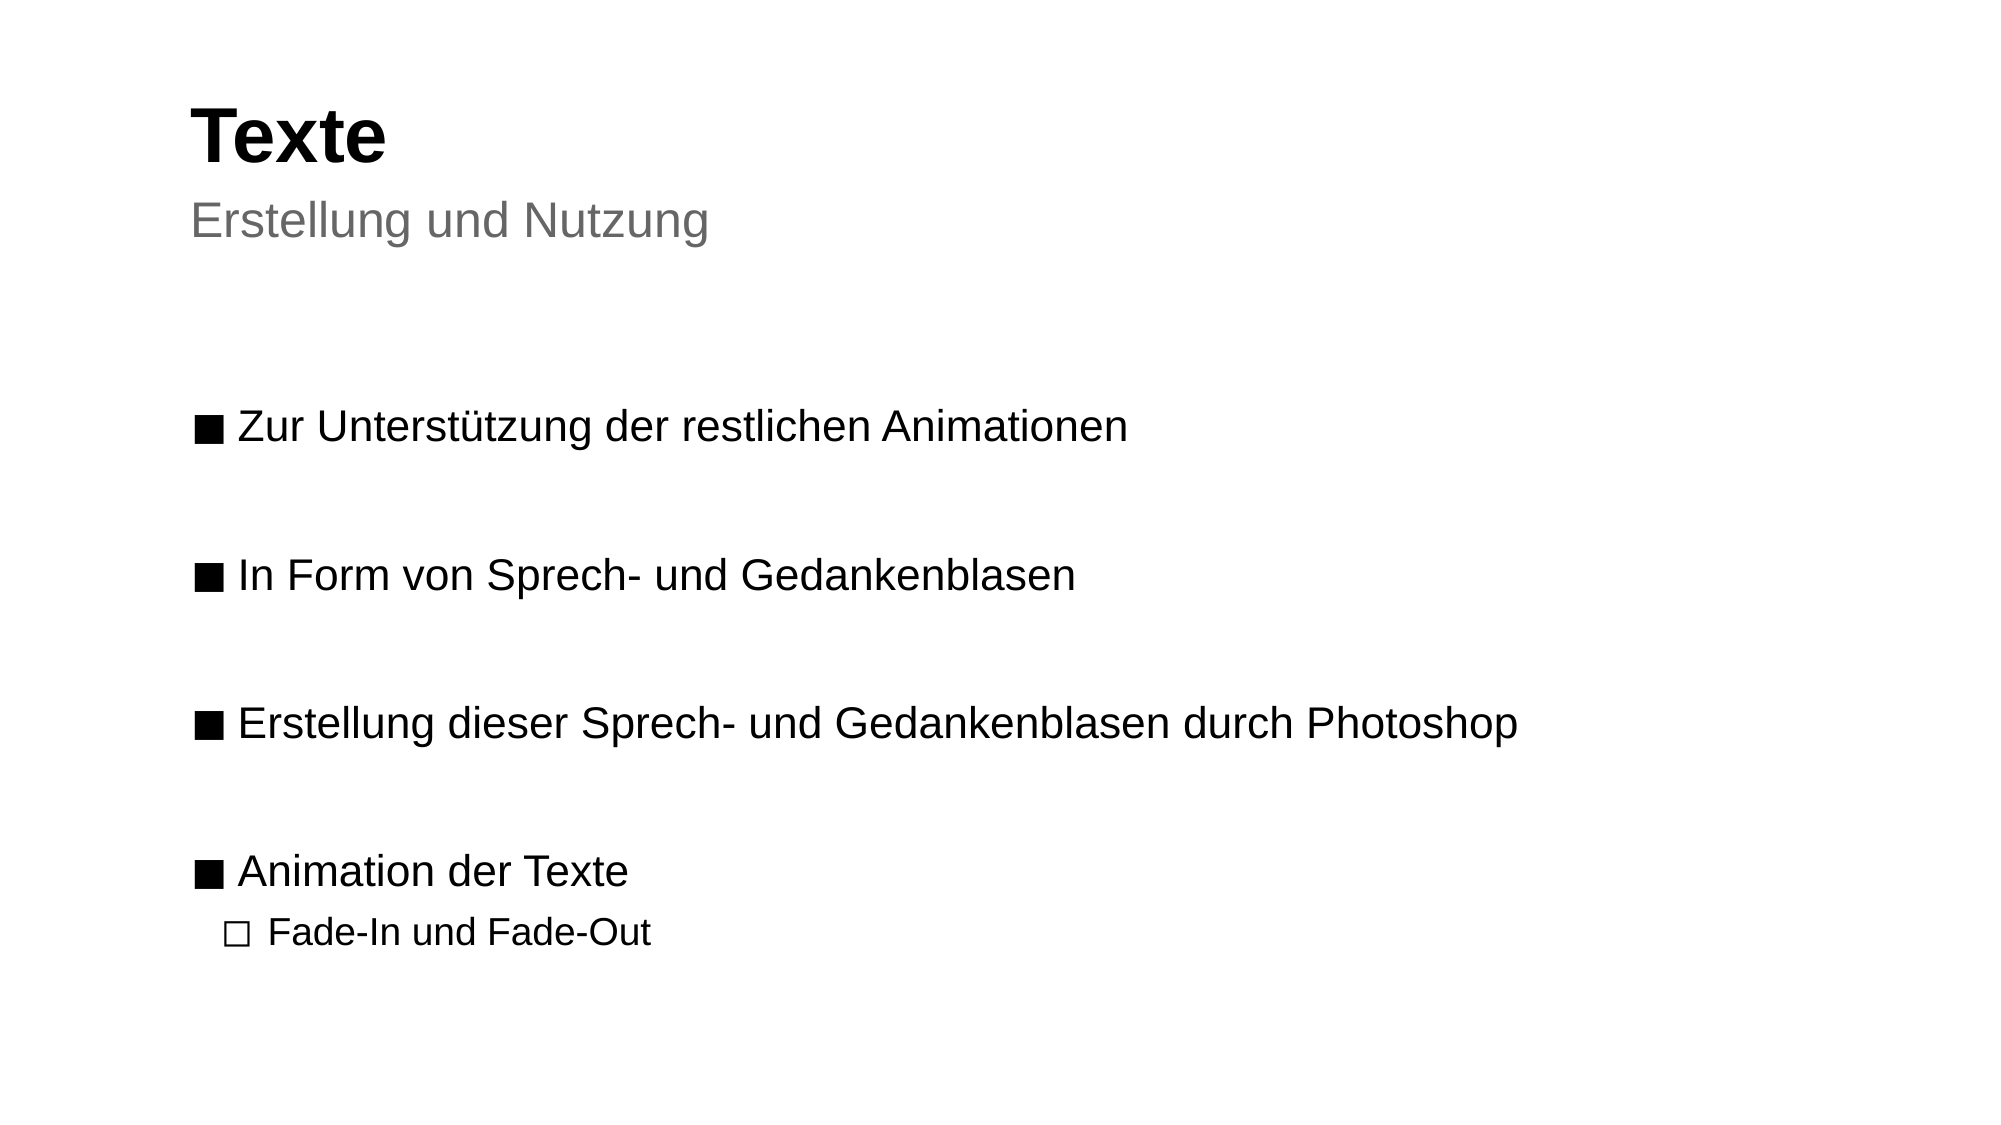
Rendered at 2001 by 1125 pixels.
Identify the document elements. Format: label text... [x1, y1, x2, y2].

title Texte [190, 75, 1807, 187]
list Zur Unterstützung der restlichen Animationen In Form von Sprech- und Gedankenblasen Erstellung dieser Sprech- und Gedankenblasen durch Photoshop Animation der Texte Fade-In und Fade-Out [190, 299, 1807, 1050]
list Erstellung und Nutzung [190, 187, 1807, 263]
